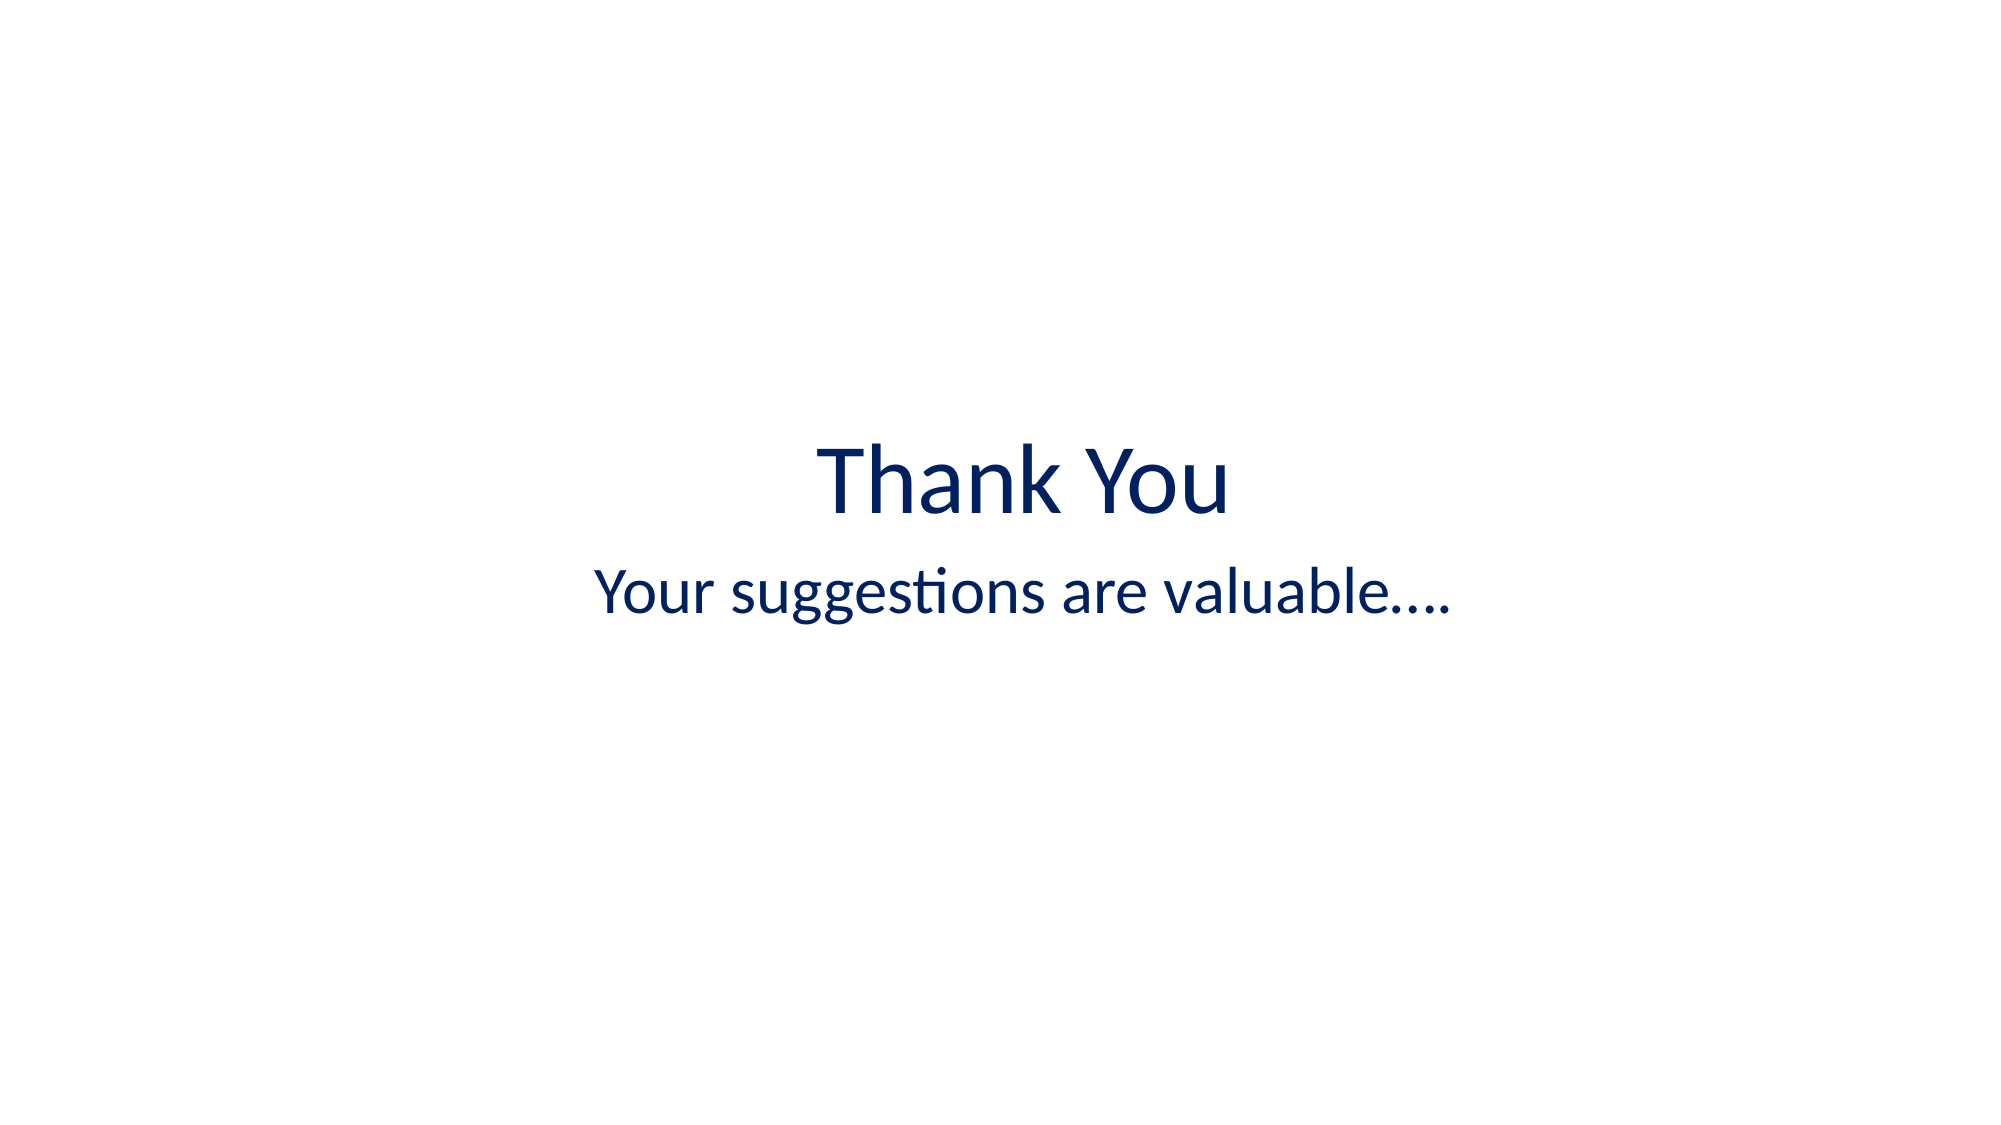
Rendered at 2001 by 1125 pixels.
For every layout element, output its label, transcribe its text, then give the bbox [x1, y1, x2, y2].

list Thank You Your suggestions are valuable…. [479, 419, 1570, 757]
